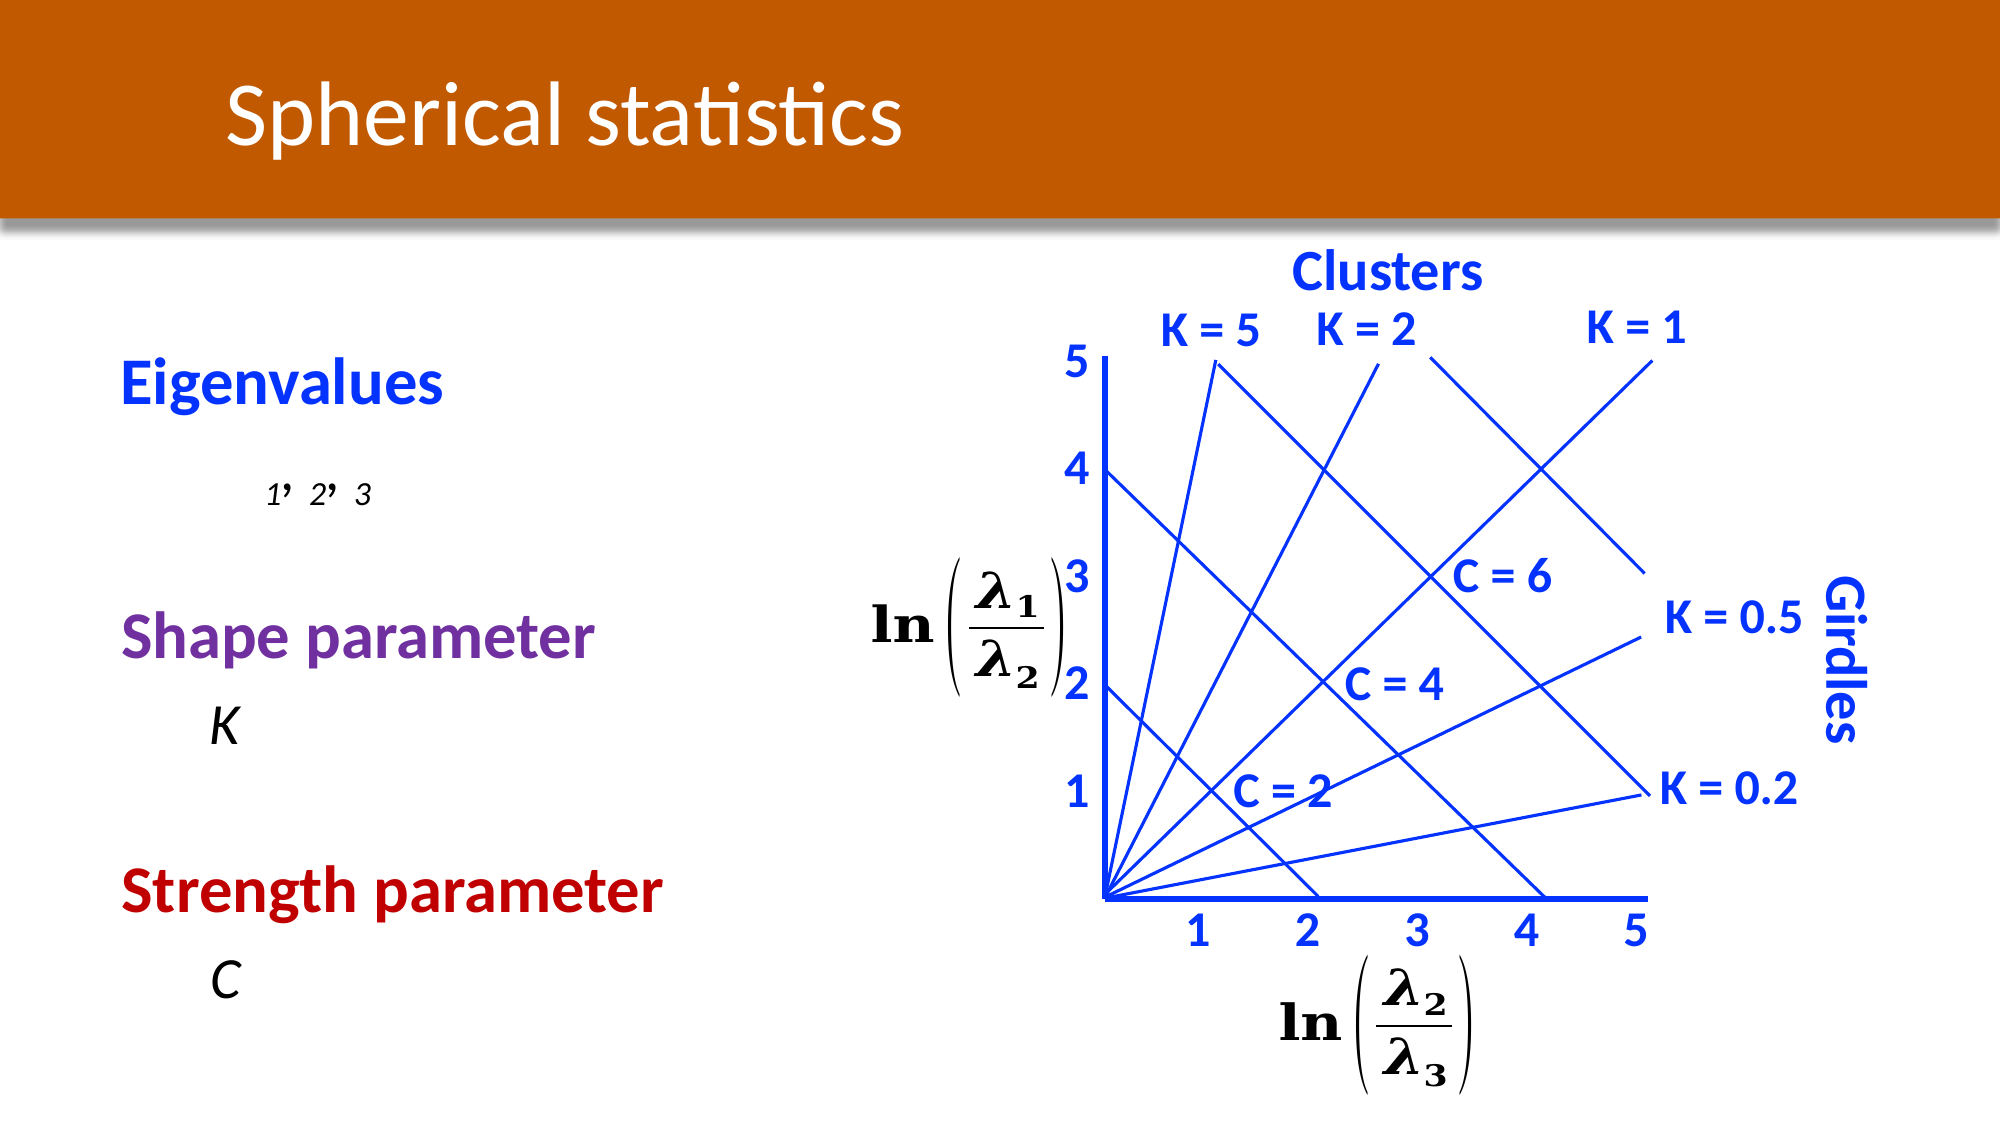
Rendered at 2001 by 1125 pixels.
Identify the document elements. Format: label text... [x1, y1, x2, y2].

text_box Shape parameter [106, 584, 612, 680]
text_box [870, 224, 1893, 1100]
text_box C [195, 932, 256, 1018]
text_box Spherical statistics [210, 17, 2000, 201]
text_box Eigenvalues [105, 330, 460, 426]
text_box K [195, 678, 256, 764]
text_box [0, 0, 2000, 219]
text_box Strength parameter [106, 838, 680, 933]
